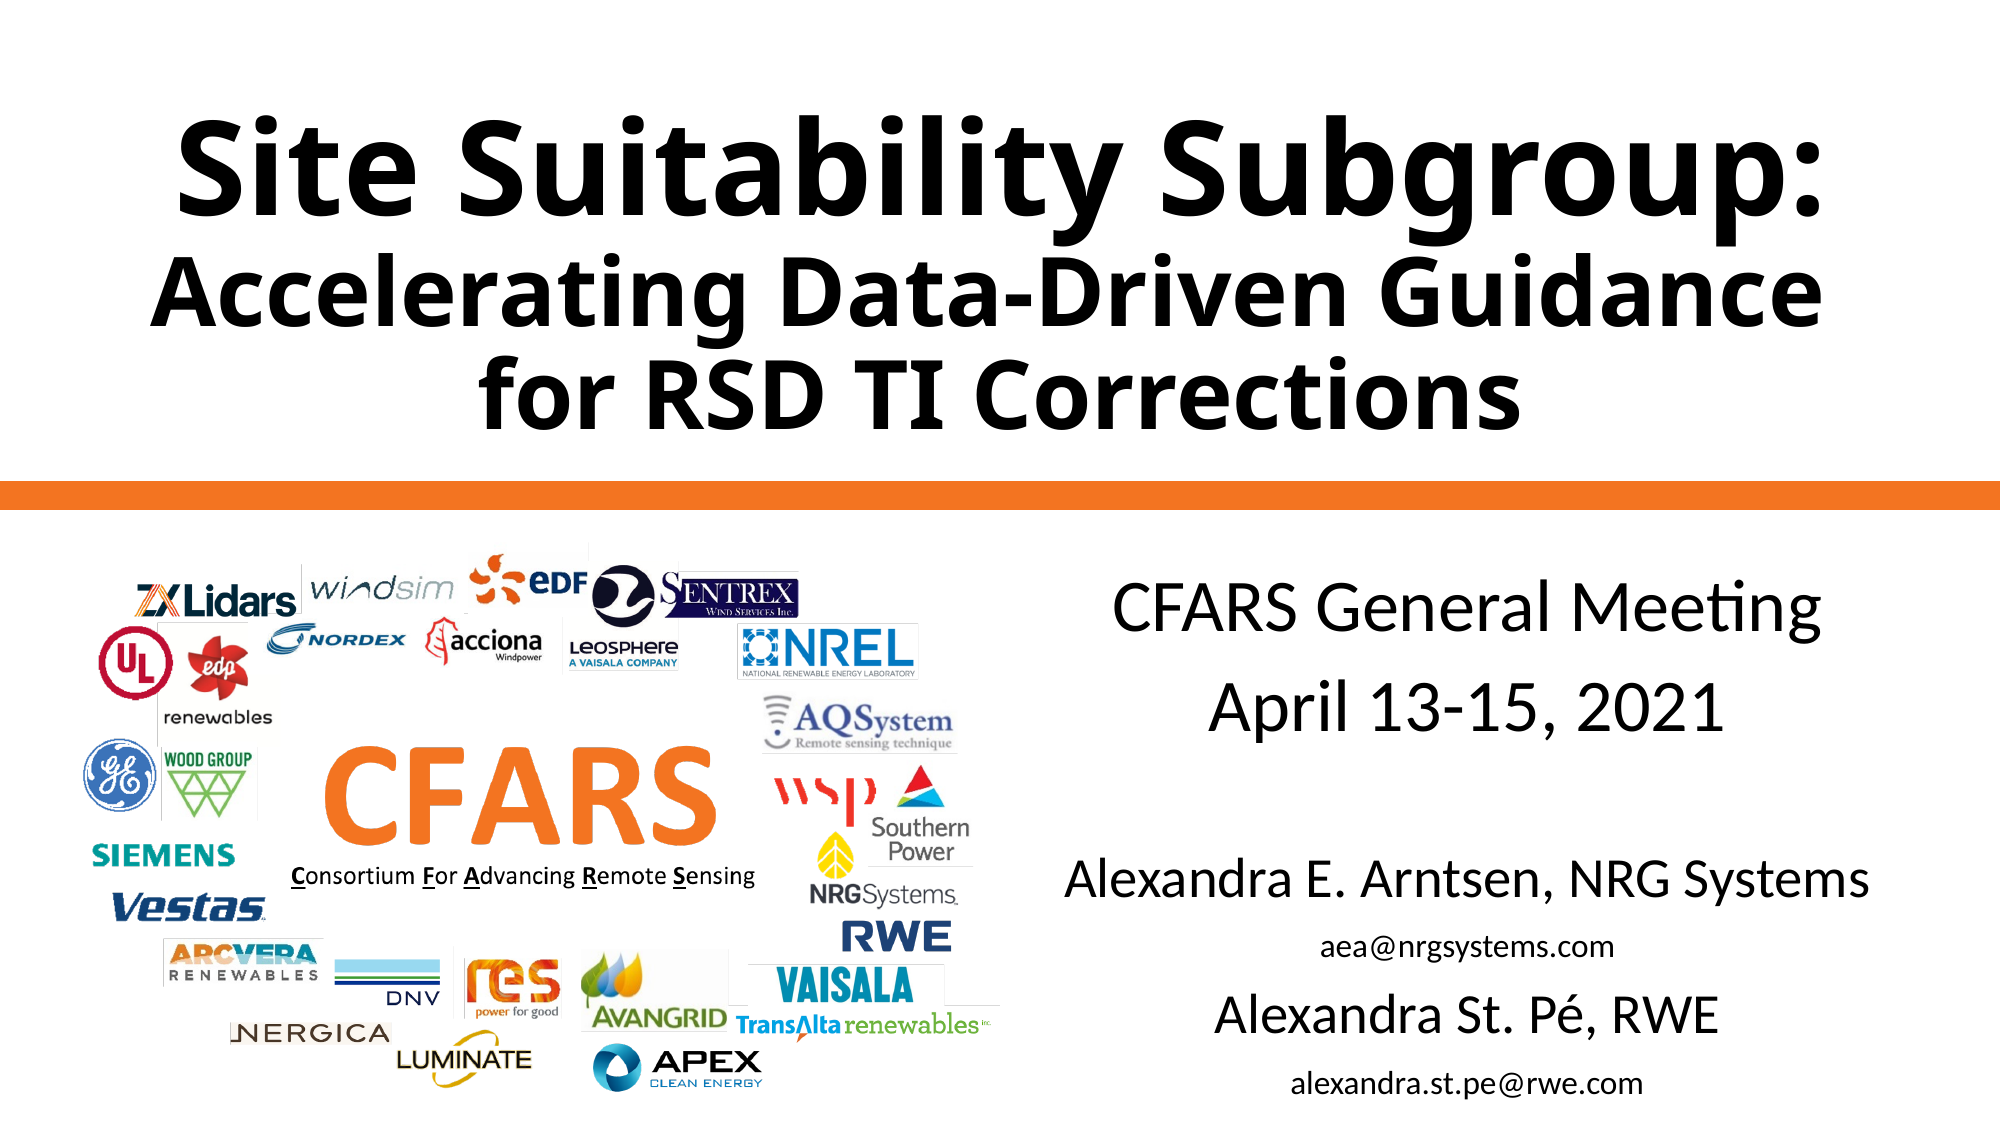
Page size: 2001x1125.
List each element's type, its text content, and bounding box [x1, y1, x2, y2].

title Site Suitability Subgroup: Accelerating Data-Driven Guidance for RSD TI Corrections [126, 66, 1874, 459]
picture [82, 542, 1001, 1092]
subtitle CFARS General Meeting April 13-15, 2021 Alexandra E. Arntsen, NRG Systems aea@nrgsystems.com Alexandra St. Pé, RWE alexandra.st.pe@rwe.com [1001, 560, 1934, 1110]
text_box [0, 481, 2000, 510]
